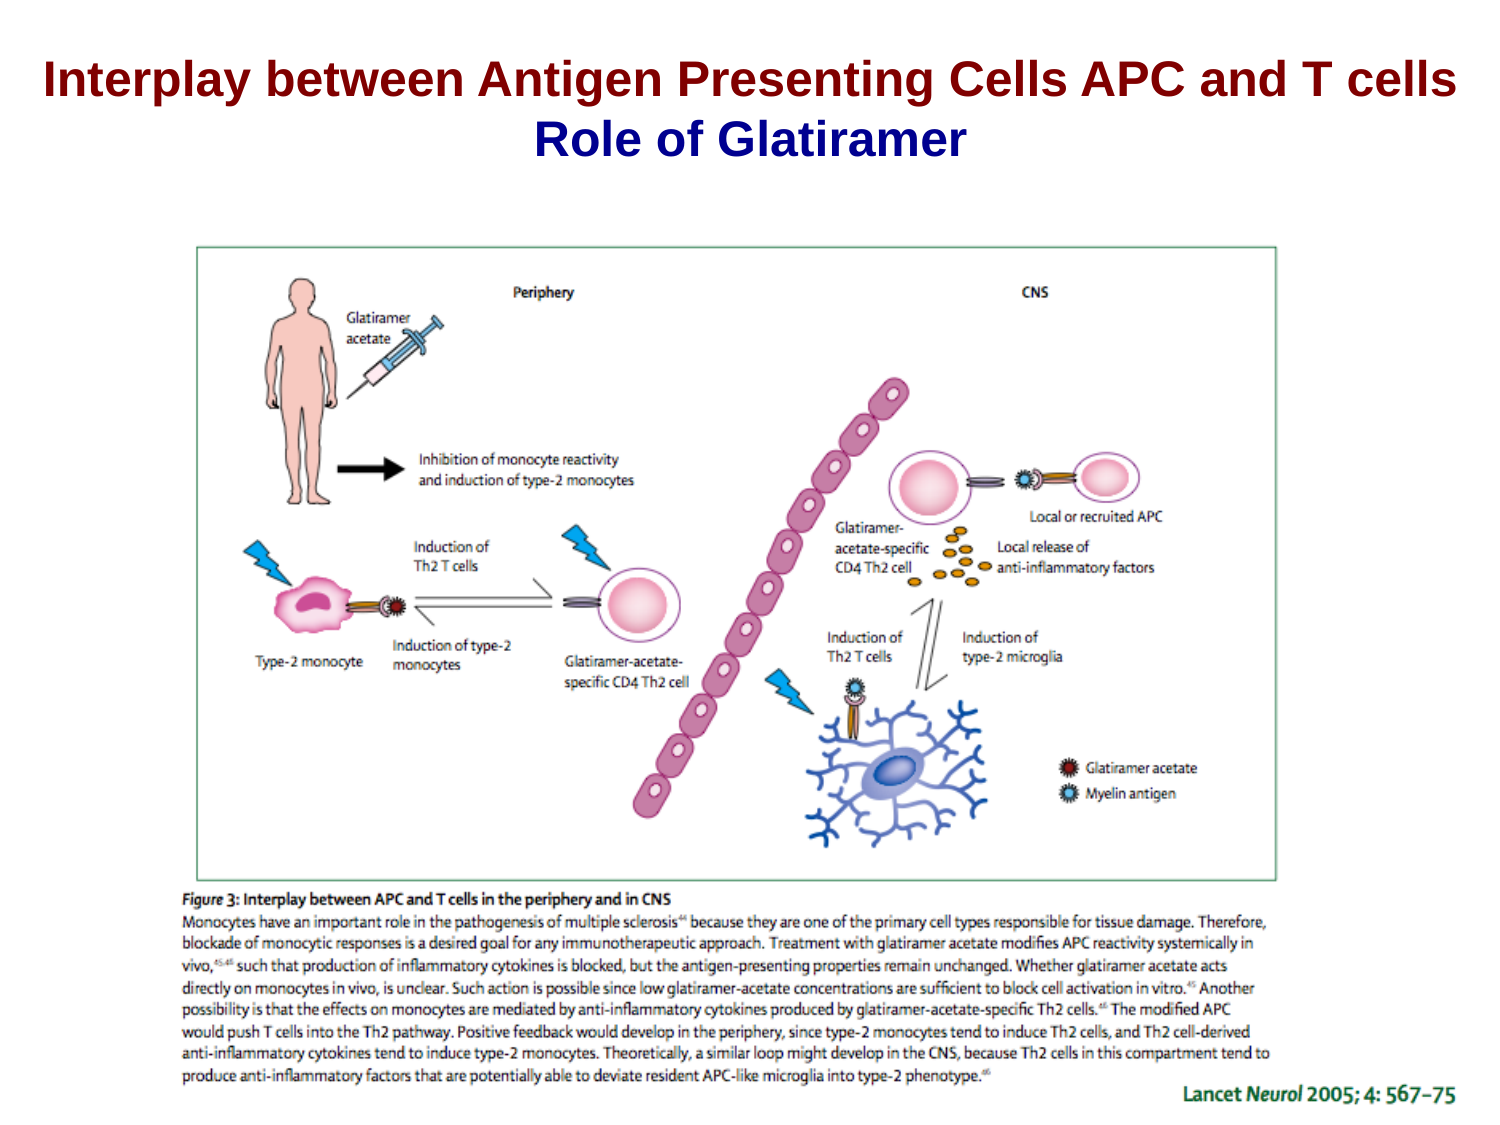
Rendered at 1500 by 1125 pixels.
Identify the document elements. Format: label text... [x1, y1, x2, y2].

picture [187, 239, 1284, 888]
text_box Interplay between Antigen Presenting Cells APC and T cells Role of Glatiramer [28, 38, 1474, 174]
picture [174, 889, 1464, 1109]
